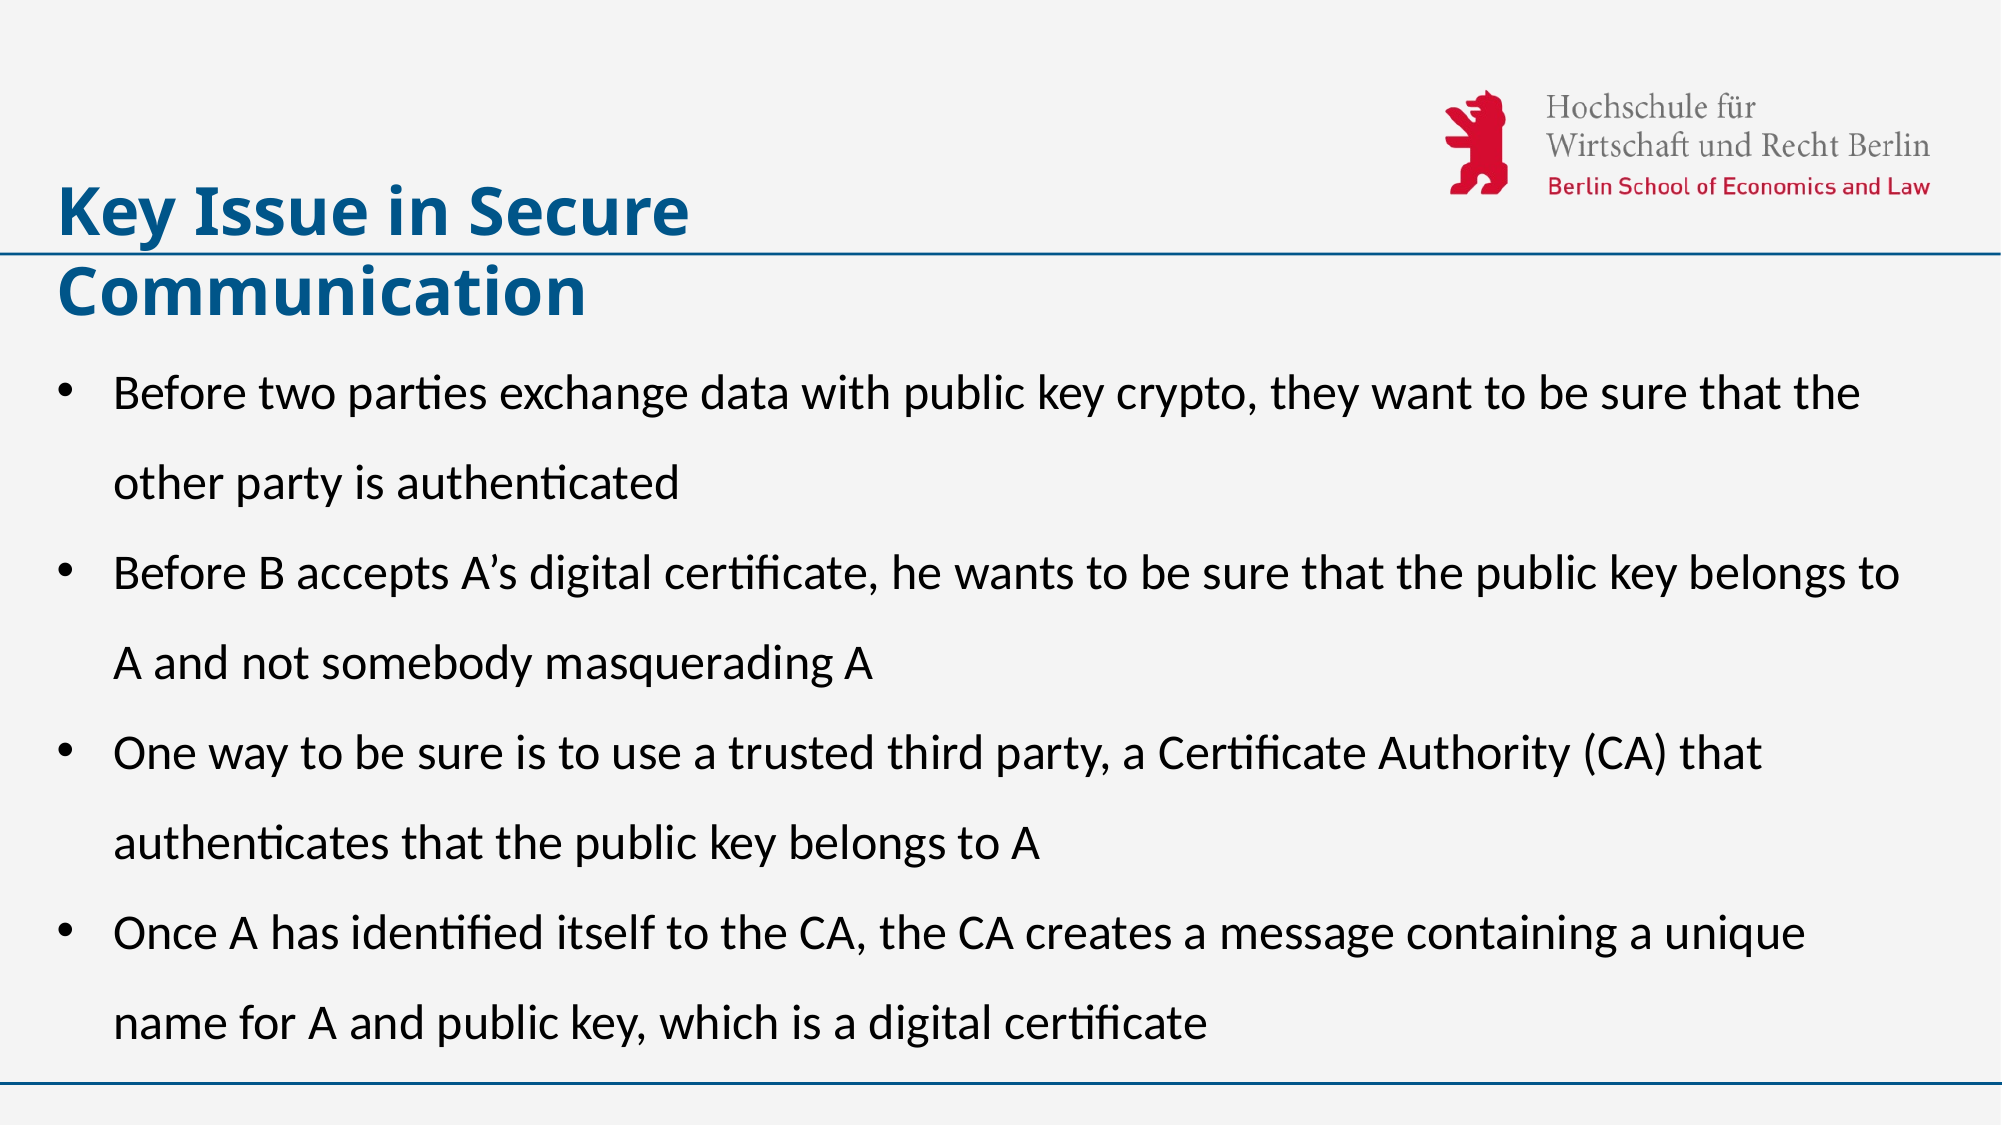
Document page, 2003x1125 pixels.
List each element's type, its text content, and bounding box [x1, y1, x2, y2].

picture [1434, 87, 1937, 203]
list Before two parties exchange data with public key crypto, they want to be sure that the other party is authenticated Before B accepts A’s digital certificate, he wants to be sure that the public key belongs to A and not somebody masquerading A One way to be sure is to use a trusted third party, a Certificate Authority (CA) that authenticates that the public key belongs to A Once A has identified itself to the CA, the CA creates a message containing a unique name for A and public key, which is a digital certificate [56, 329, 1914, 1125]
title Key Issue in Secure Communication [56, 169, 1226, 250]
